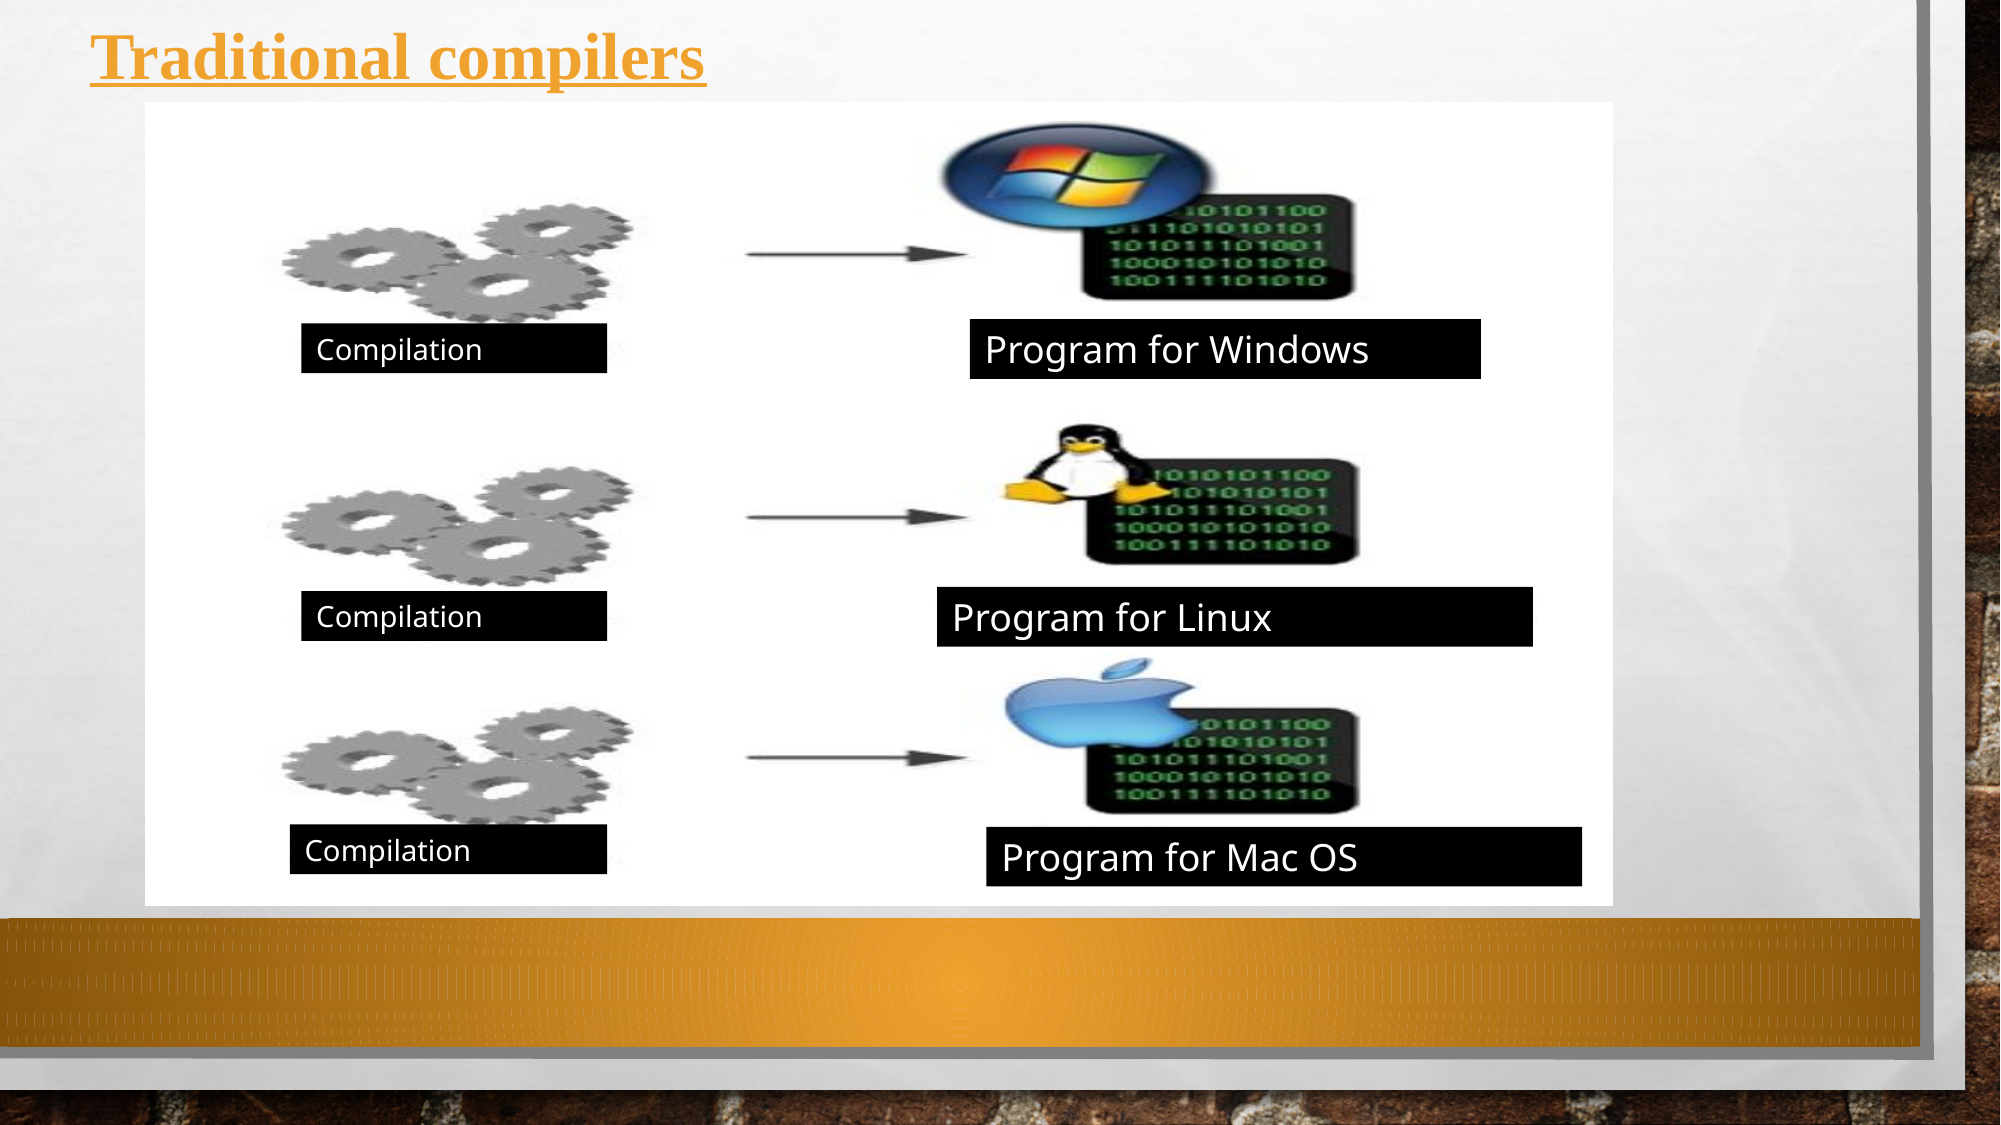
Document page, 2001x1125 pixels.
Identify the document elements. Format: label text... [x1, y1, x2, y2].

picture [0, 0, 2000, 1125]
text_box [145, 101, 1614, 907]
text_box Traditional compilers [75, 5, 726, 100]
